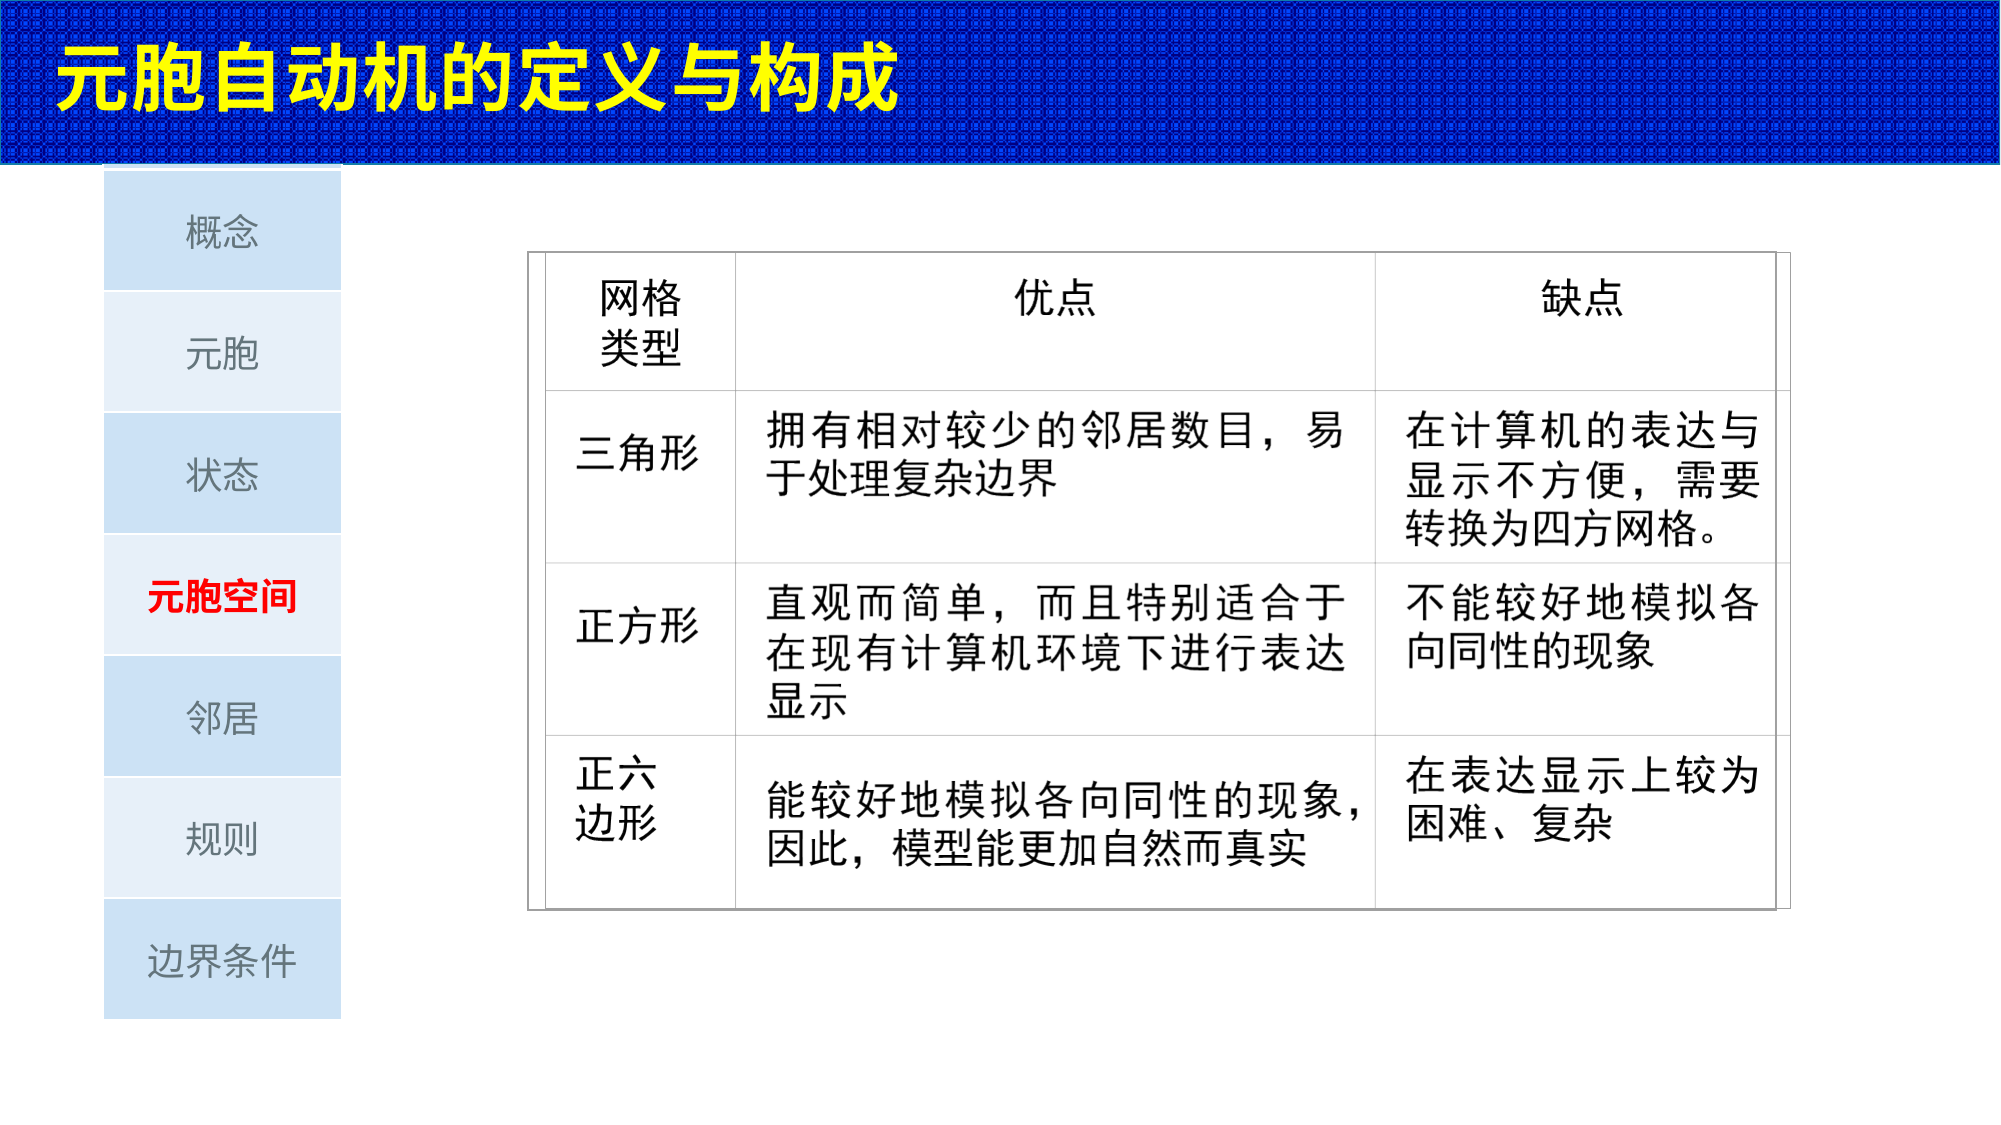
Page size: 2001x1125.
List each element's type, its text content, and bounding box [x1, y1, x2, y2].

table_cell 邻居 [104, 656, 341, 776]
table_cell 规则 [104, 778, 341, 897]
table_cell 元胞空间 [104, 535, 341, 654]
title 元胞自动机的定义与构成 [52, 28, 992, 219]
table_header 概念 [104, 219, 341, 290]
picture [1, 1, 1999, 163]
picture [527, 251, 1792, 911]
table_cell 边界条件 [104, 899, 341, 1019]
table_cell 状态 [104, 413, 341, 533]
table_cell 元胞 [104, 292, 341, 411]
